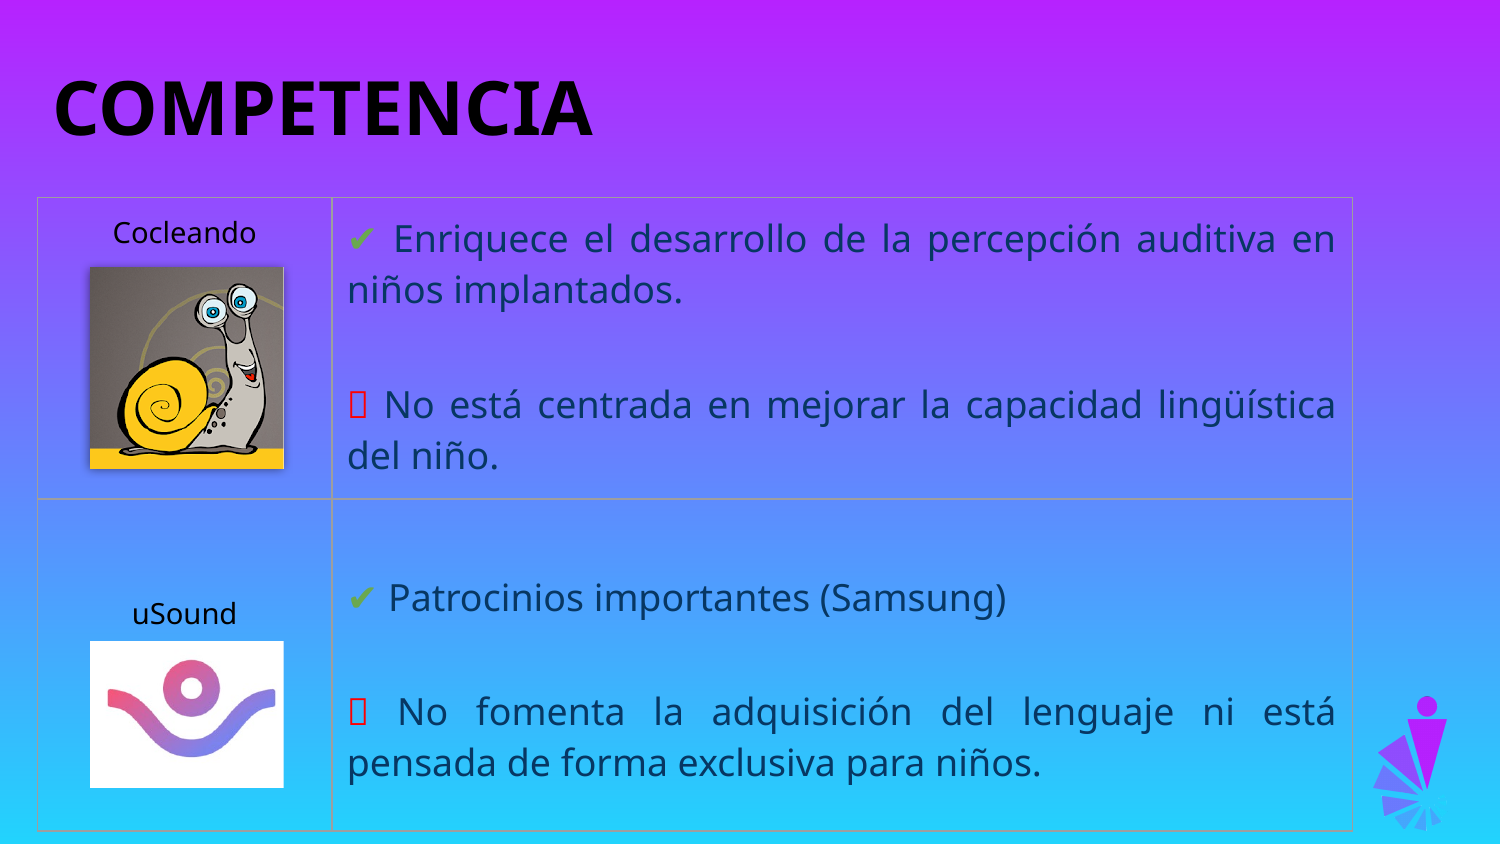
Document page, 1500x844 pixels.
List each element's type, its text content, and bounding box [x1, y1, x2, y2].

table_cell ✔ Patrocinios importantes (Samsung) ❌ No fomenta la adquisición del lenguaje ni está pensada de forma exclusiva para niños. [333, 500, 1352, 830]
table_header Cocleando [38, 198, 331, 498]
picture [89, 641, 284, 789]
title COMPETENCIA [37, 62, 716, 148]
picture [89, 266, 284, 469]
table_cell uSound [38, 500, 331, 830]
picture [1351, 695, 1488, 832]
table_header ✔ Enriquece el desarrollo de la percepción auditiva en niños implantados. ❌ No está centrada en mejorar la capacidad lingüística del niño. [333, 198, 1352, 498]
